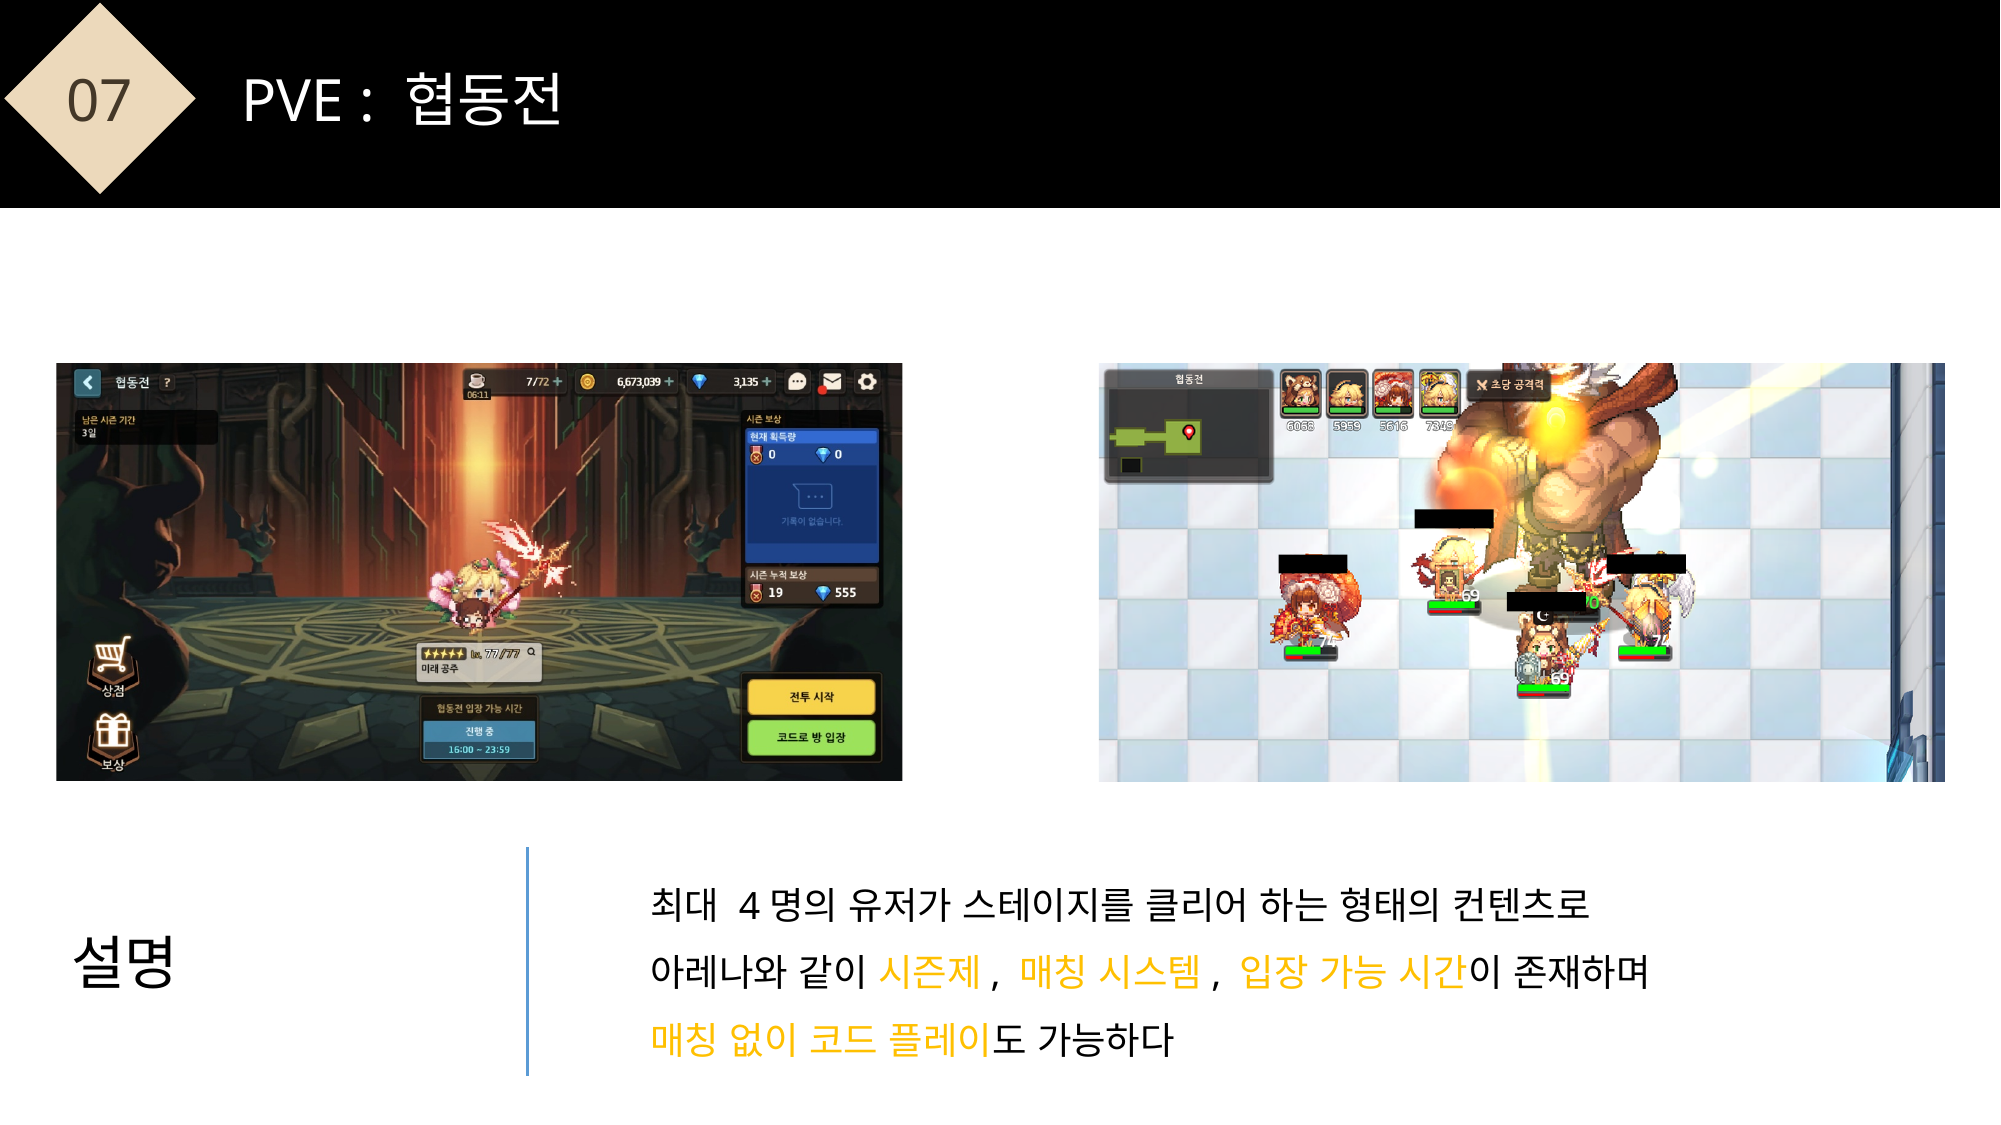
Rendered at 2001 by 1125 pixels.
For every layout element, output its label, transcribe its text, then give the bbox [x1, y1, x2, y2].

text_box [0, 0, 2000, 209]
text_box PVE : 협동전 [226, 55, 936, 141]
picture [56, 363, 903, 781]
text_box 설명 [56, 918, 449, 1004]
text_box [32, 30, 168, 167]
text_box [1098, 363, 1945, 782]
text_box 최대 4명의 유저가 스테이지를 클리어 하는 형태의 컨텐츠로 아레나와 같이 시즌제, 매칭 시스템, 입장 가능 시간이 존재하며 매칭 없이 코드 플레이도 가능하다 [635, 851, 1847, 1070]
